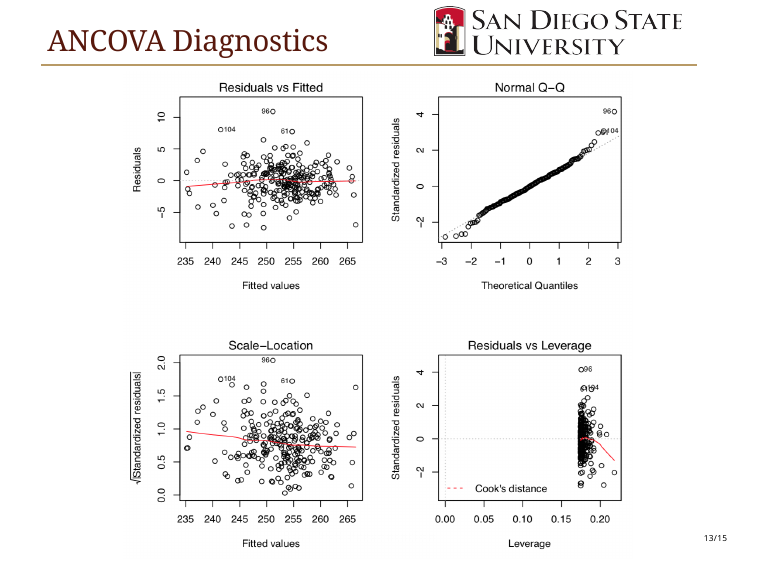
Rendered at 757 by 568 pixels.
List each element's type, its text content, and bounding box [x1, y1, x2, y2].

picture [123, 71, 633, 560]
title ANCOVA Diagnostics [45, 19, 354, 118]
slide_number 13/15 [699, 530, 735, 568]
picture [434, 6, 682, 56]
